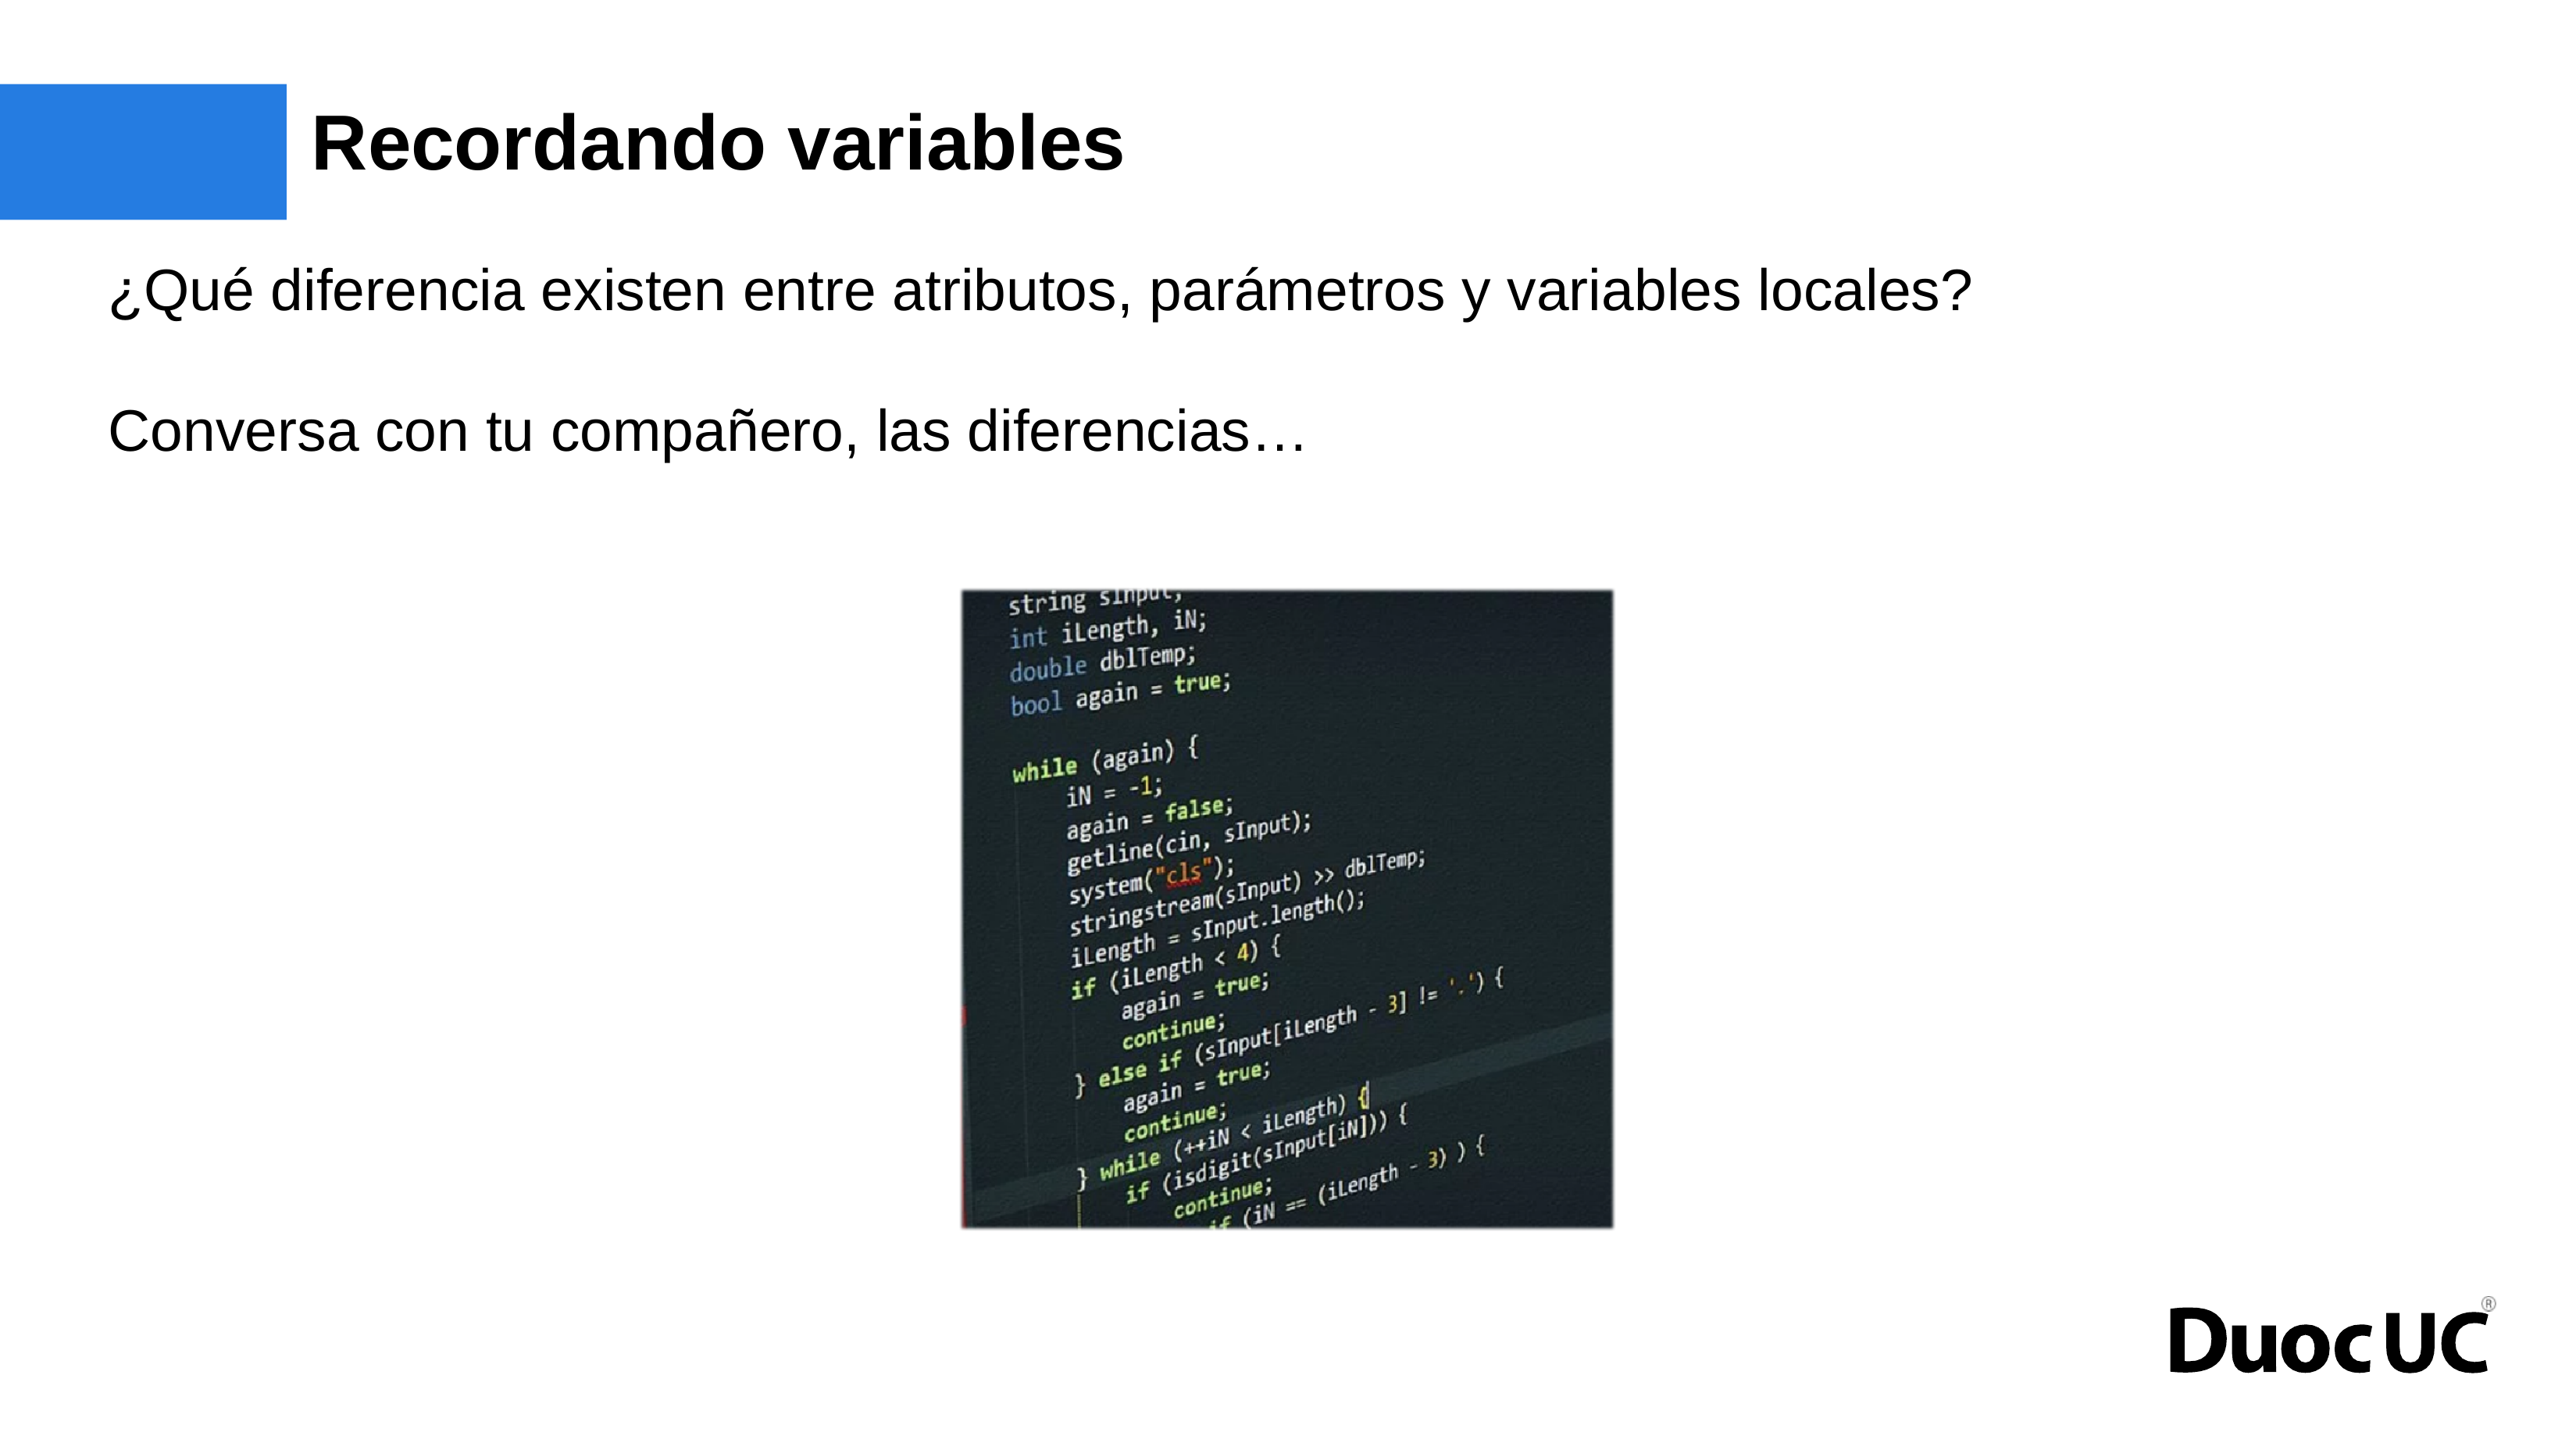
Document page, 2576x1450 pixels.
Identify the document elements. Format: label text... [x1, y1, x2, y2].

text_box ¿Qué diferencia existen entre atributos, parámetros y variables locales? Conversa con tu compañero, las diferencias… [96, 246, 2489, 1358]
picture [2489, 1296, 2496, 1312]
picture [959, 588, 1617, 1232]
title Recordando variables [311, 91, 2489, 187]
